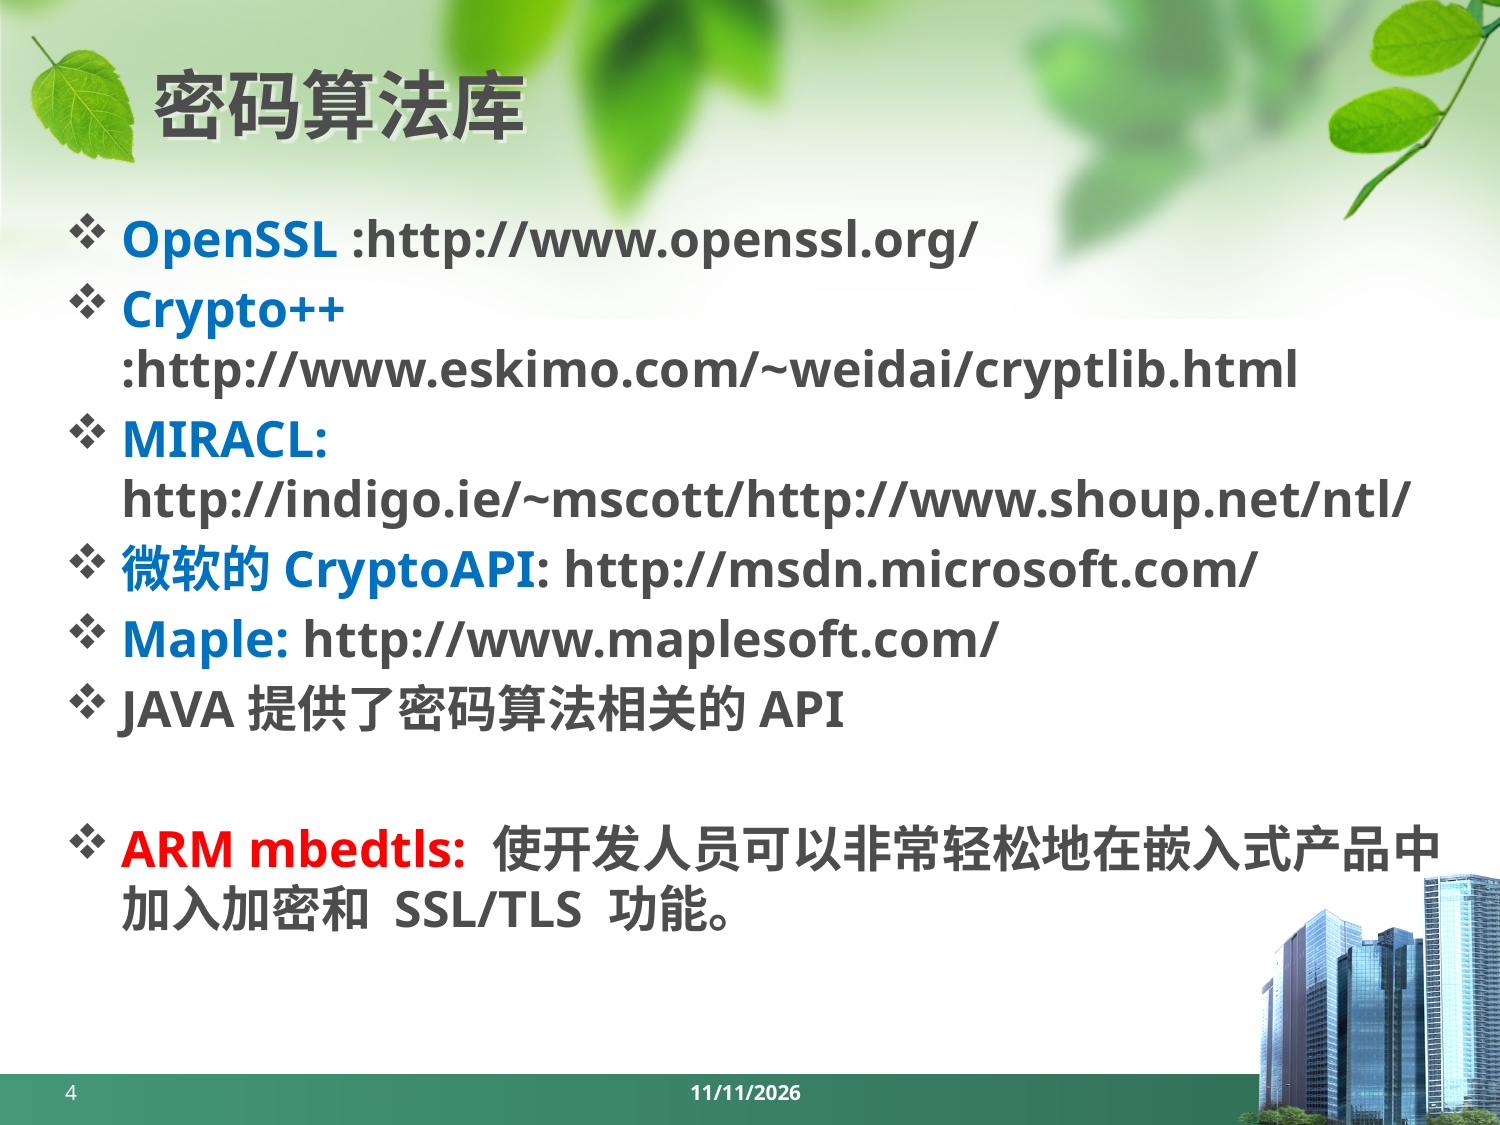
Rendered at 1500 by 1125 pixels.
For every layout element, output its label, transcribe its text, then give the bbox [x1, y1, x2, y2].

picture [0, 0, 1500, 319]
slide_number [675, 1072, 1025, 1113]
slide_number 4 [50, 1072, 138, 1113]
title 密码算法库 [137, 57, 1325, 150]
list OpenSSL :http://www.openssl.org/ Crypto++ :http://www.eskimo.com/~weidai/cryptlib.html MIRACL: http://indigo.ie/~mscott/http://www.shoup.net/ntl/ 微软的CryptoAPI: http://msdn.microsoft.com/ Maple: http://www.maplesoft.com/ JAVA提供了密码算法相关的API ARM mbedtls: 使开发人员可以非常轻松地在嵌入式产品中加入加密和 SSL/TLS 功能。 [50, 200, 1475, 1038]
